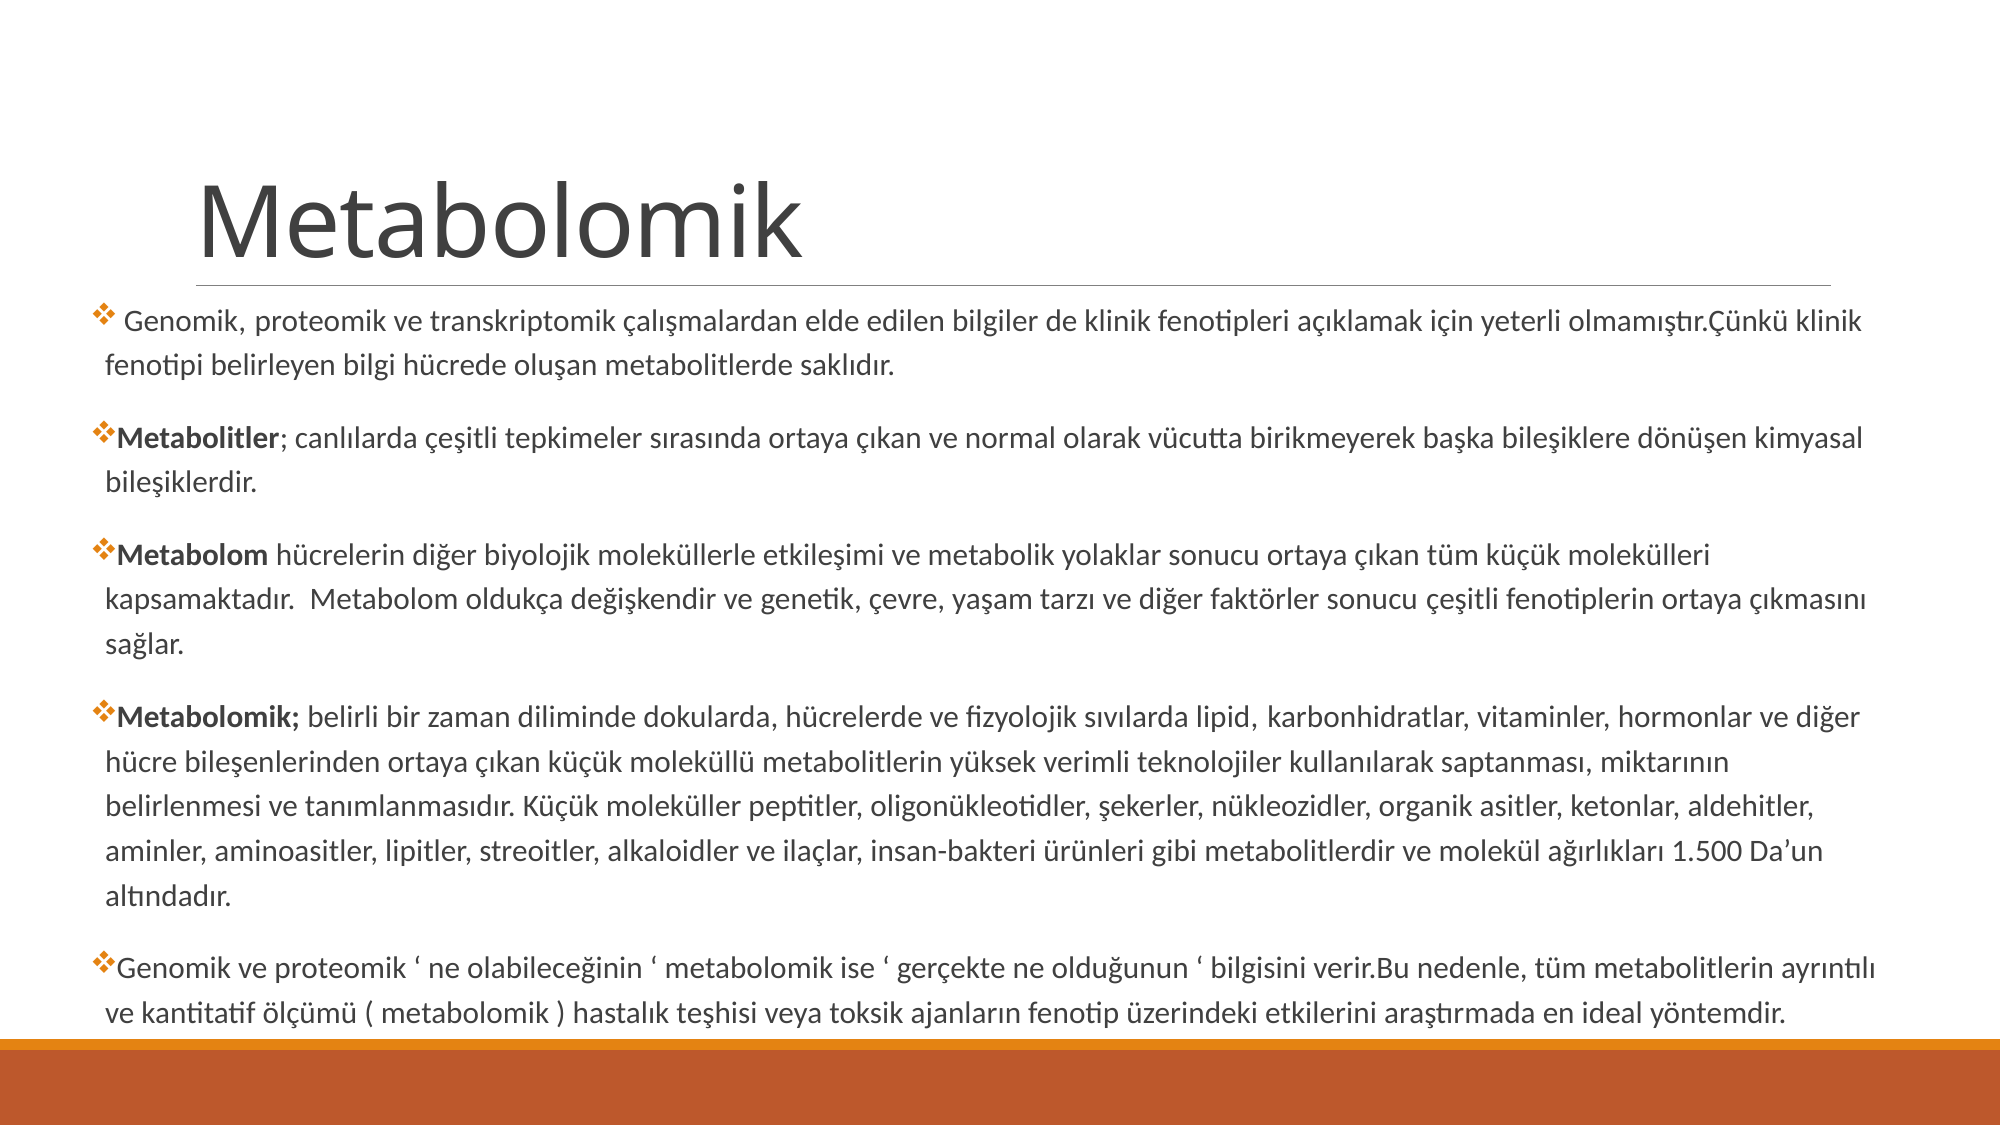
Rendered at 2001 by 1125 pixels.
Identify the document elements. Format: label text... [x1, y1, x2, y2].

list Genomik,﻿ ﻿proteomik ve transkriptomik çalışmalardan elde edilen bilgiler de klinik fenotipleri açıklamak için yeterli olmamıştır.Çünkü klinik fenotipi belirleyen bilgi hücrede oluşan metabolitlerde saklıdır. ﻿Metabolitler; canlılarda çeşitli tepkimeler sırasında ortaya çıkan ve normal olarak vücutta birikmeyerek başka bileşiklere dönüşen kimyasal bileşiklerdir. Metabolom hücrelerin diğer biyolojik moleküllerle etkileşimi ve metabolik yolaklar sonucu ortaya çıkan tüm küçük molekülleri kapsamaktadır. Metabolom oldukça değişkendir ve genetik, çevre, yaşam tarzı ve diğer faktörler sonucu çeşitli fenotiplerin ortaya çıkmasını sağlar. Metabolomik; belirli bir zaman diliminde dokularda, hücrelerde ve fizyolojik sıvılarda lipid, karbonhidratlar, vitaminler, hormonlar ve diğer hücre bileşenlerinden ortaya çıkan küçük moleküllü metabolitlerin yüksek verimli teknolojiler kullanılarak saptanması, miktarının belirlenmesi ve tanımlanmasıdır. Küçük moleküller peptitler, oligonükleotidler, şekerler, nükleozidler, organik asitler, ketonlar, aldehitler, aminler, aminoasitler, lipitler, streoitler, alkaloidler ve ilaçlar, insan-bakteri ürünleri gibi metabolitlerdir ve molekül ağırlıkları 1.500 Da’un altındadır. Genomik ve proteomik ‘ ne olabileceğinin ‘ metabolomik ise ‘ gerçekte ne olduğunun ‘ bilgisini verir.Bu nedenle, tüm metabolitlerin ayrıntılı ve kantitatif ölçümü ( metabolomik ) hastalık teşhisi veya toksik ajanların fenotip üzerindeki etkilerini araştırmada en ideal yöntemdir. [90, 284, 1884, 1060]
title Metabolomik [180, 47, 1830, 284]
